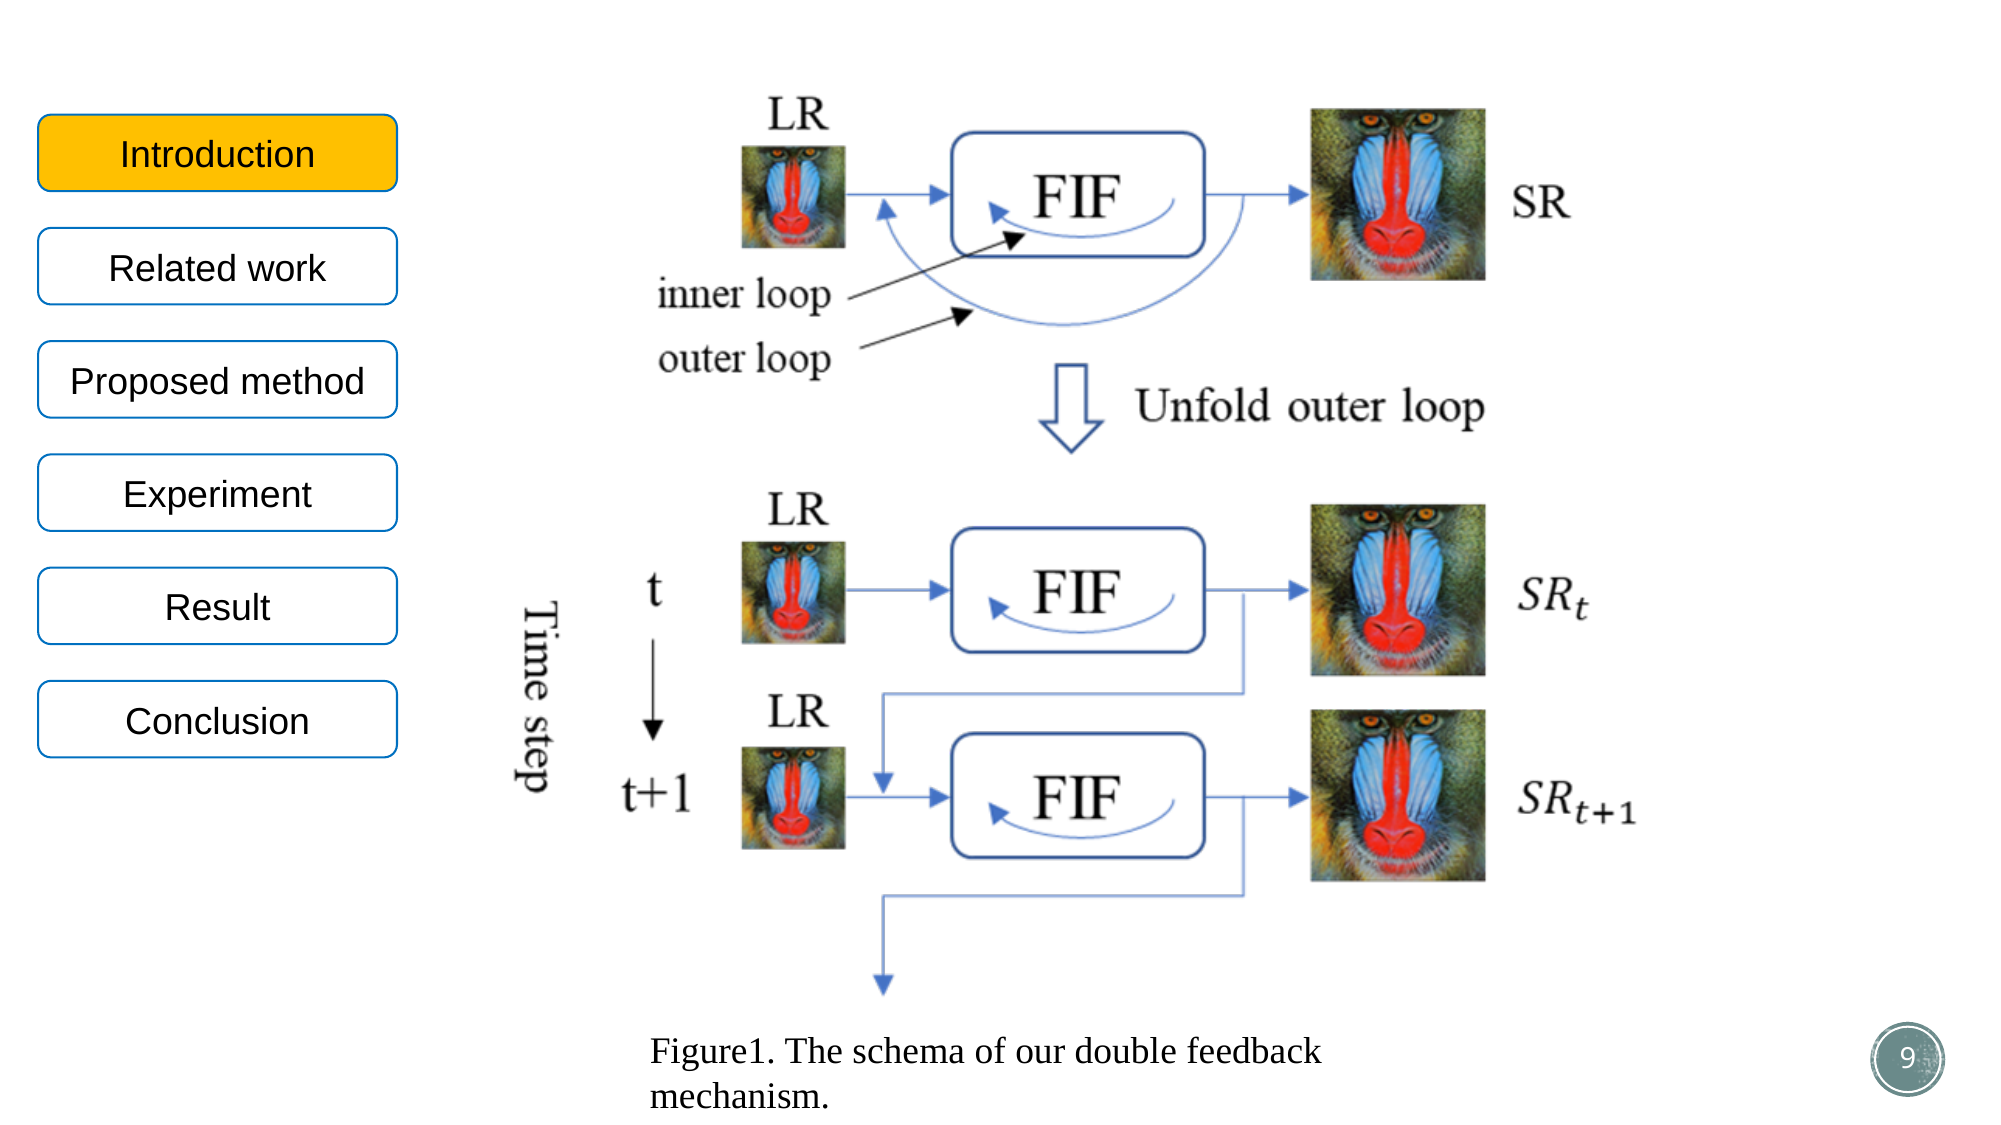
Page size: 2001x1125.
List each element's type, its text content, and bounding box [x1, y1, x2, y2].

picture [483, 65, 1672, 1019]
text_box Proposed method [37, 340, 399, 419]
text_box Related work [37, 226, 399, 306]
slide_number 9 [1855, 1028, 1961, 1089]
text_box Experiment [37, 453, 399, 532]
text_box Figure1. The schema of our double feedback mechanism. [635, 1020, 1521, 1124]
text_box Introduction [37, 113, 399, 193]
text_box Result [37, 566, 399, 646]
text_box Conclusion [37, 679, 399, 759]
